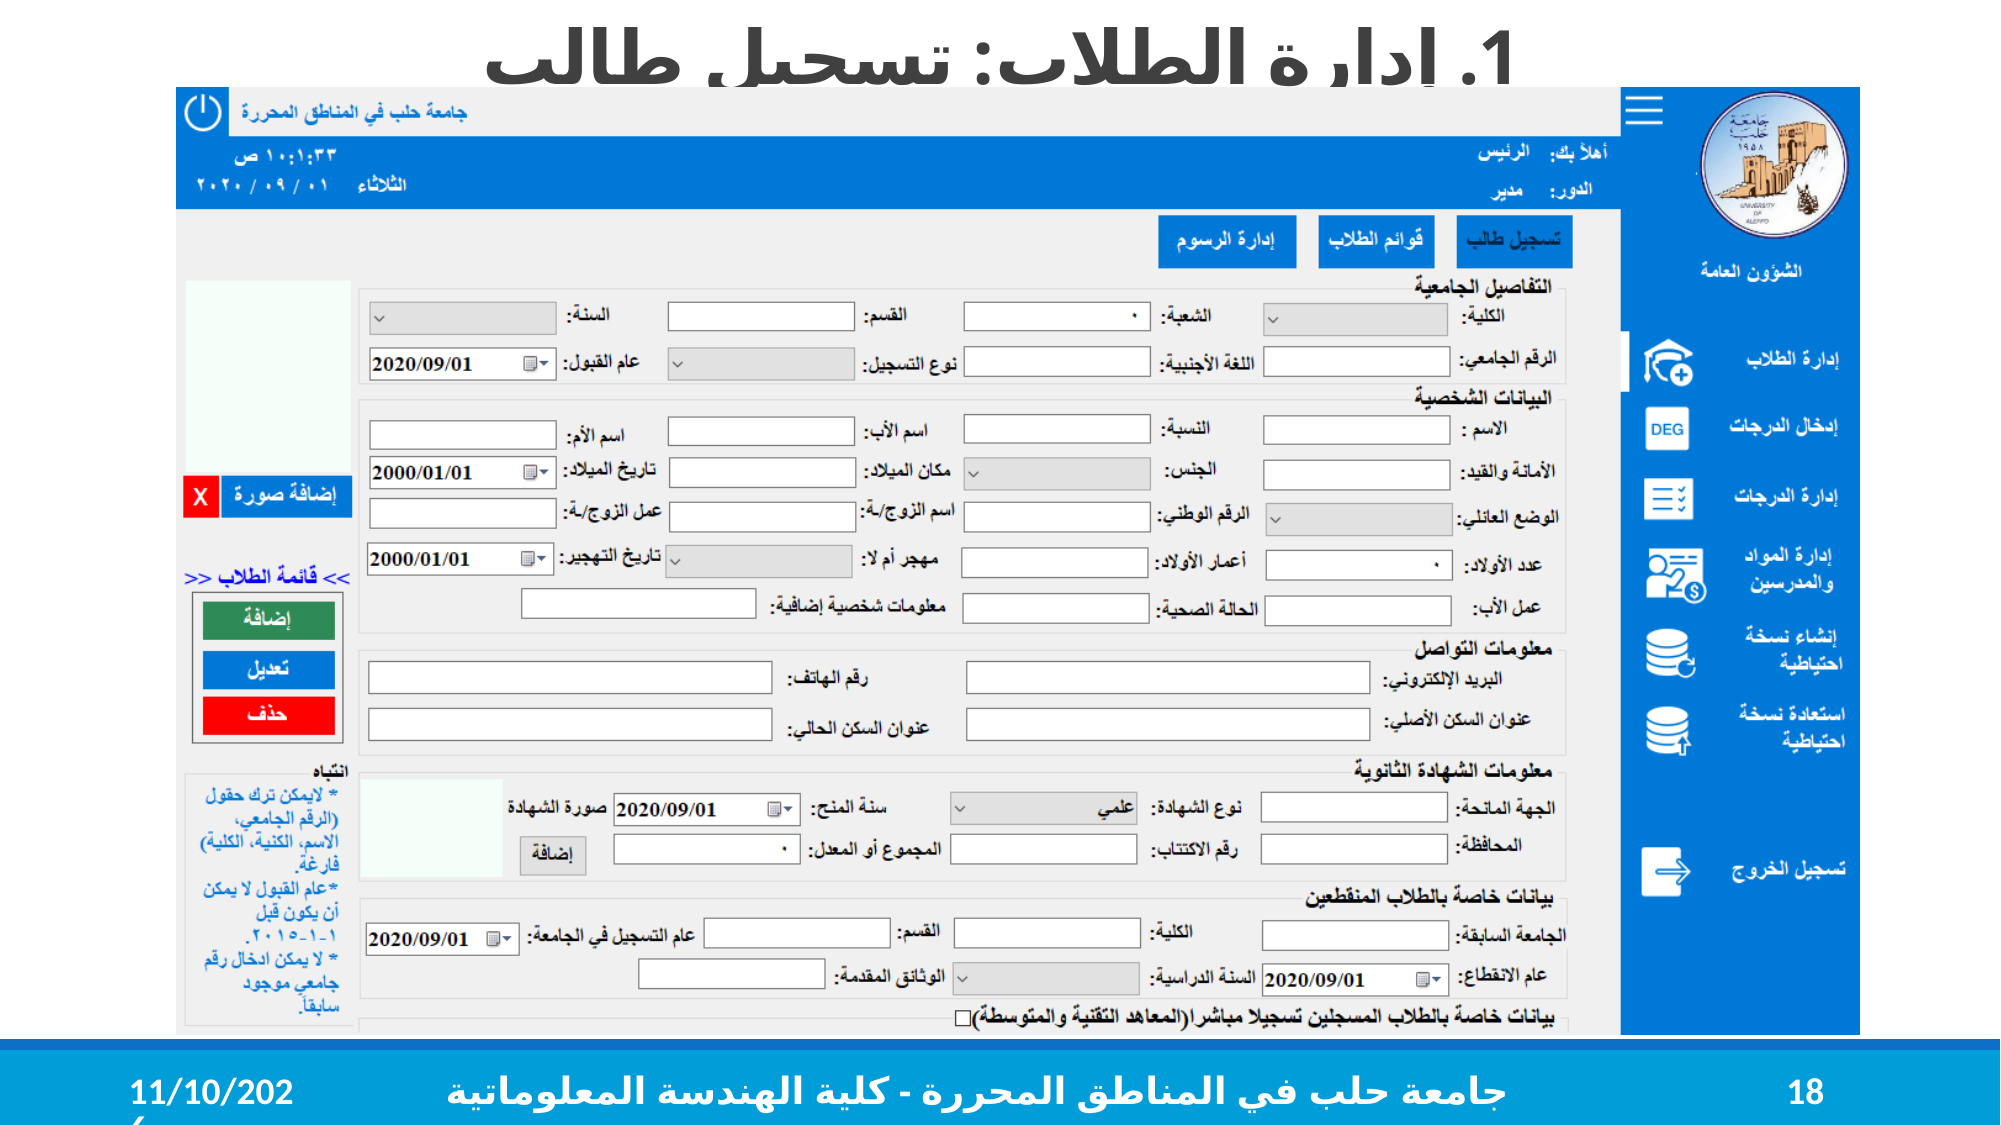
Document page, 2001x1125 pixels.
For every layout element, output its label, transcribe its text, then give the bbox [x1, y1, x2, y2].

title 1. إدارة الطلاب: تسجيل طالب [176, 0, 1827, 87]
slide_number 18 [1693, 1059, 1840, 1120]
picture [175, 87, 1861, 1036]
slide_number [113, 1059, 310, 1120]
footer جامعة حلب في المناطق المحررة - كلية الهندسة المعلوماتية [376, 1059, 1627, 1120]
